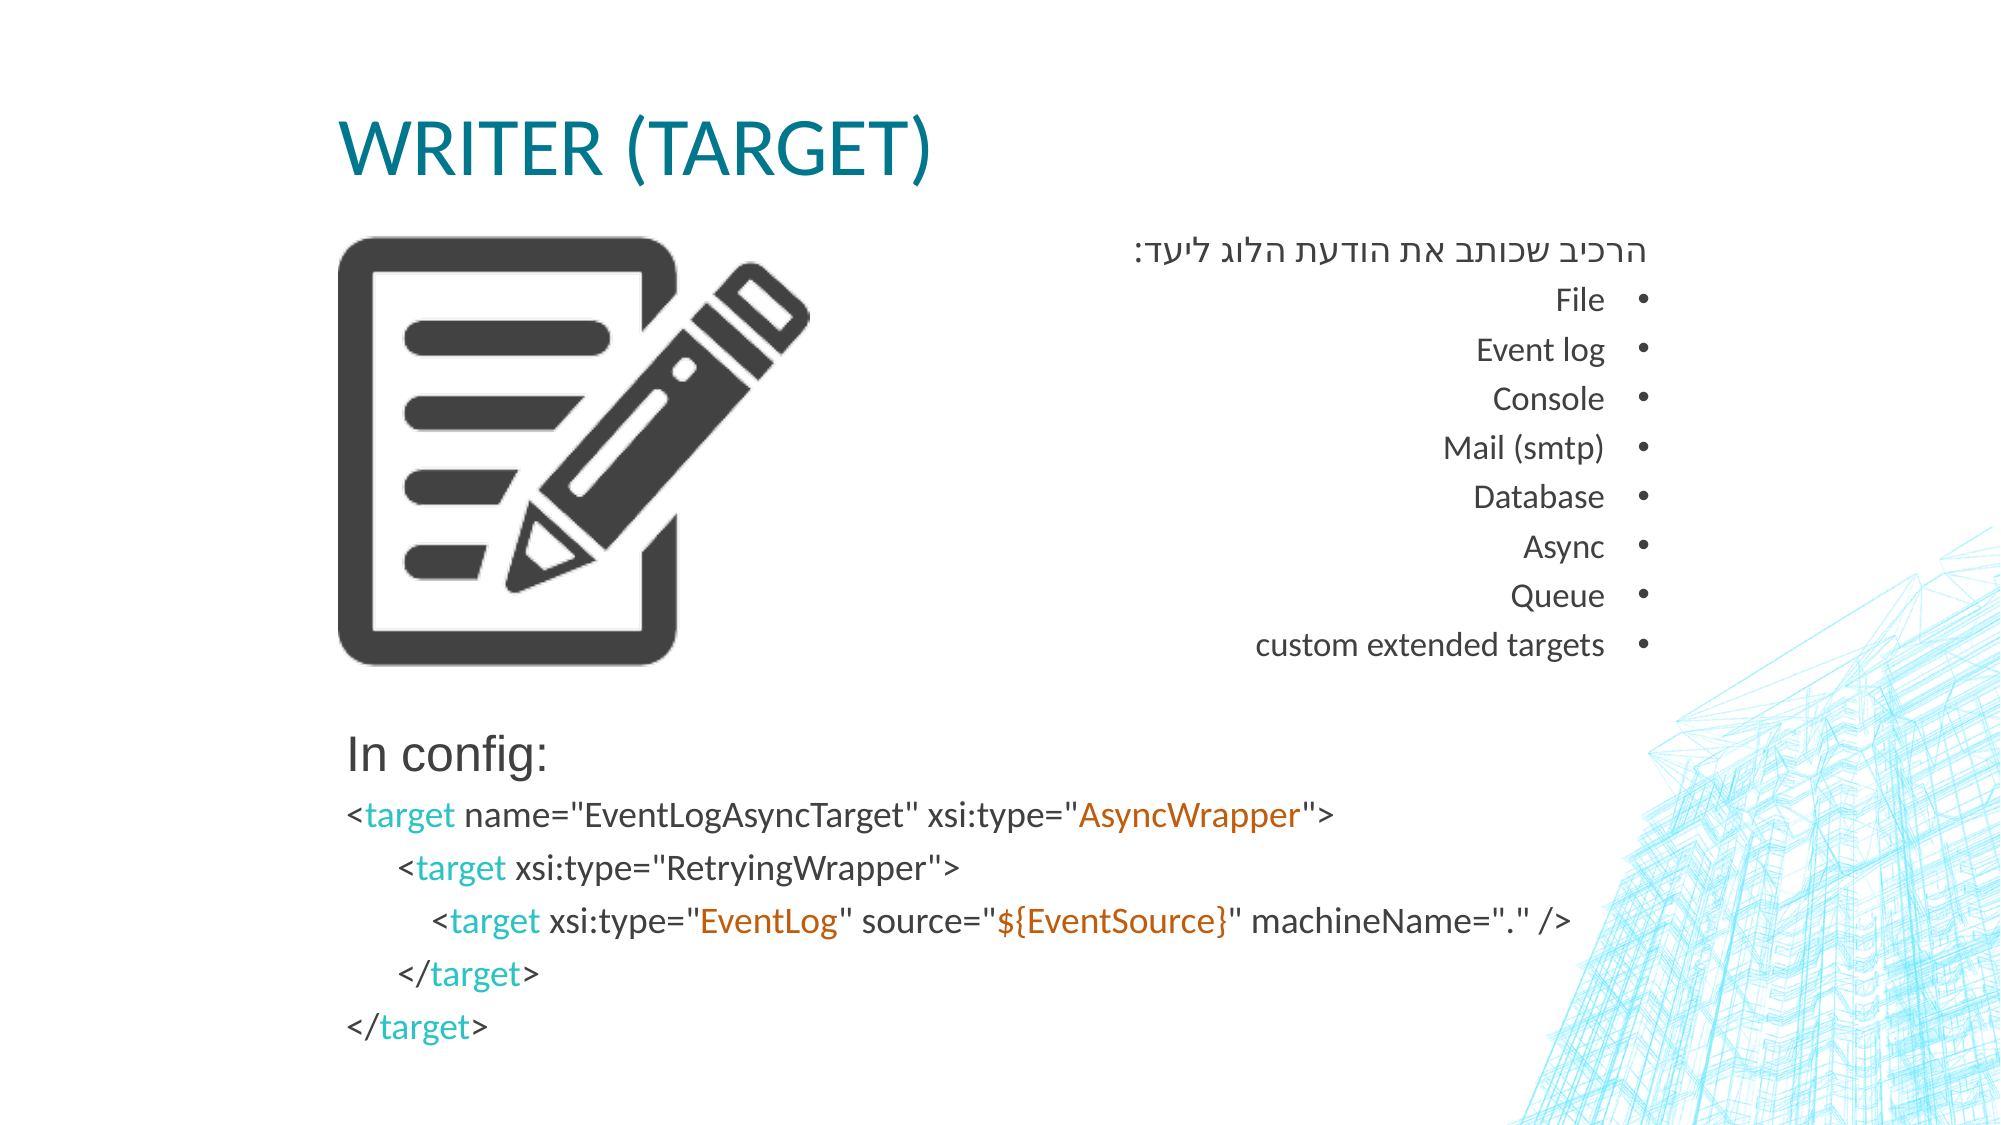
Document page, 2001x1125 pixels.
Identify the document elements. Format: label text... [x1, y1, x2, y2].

text_box In config: <target name="EventLogAsyncTarget" xsi:type="AsyncWrapper"> <target xsi:type="RetryingWrapper"> <target xsi:type="EventLog" source="${EventSource}" machineName="." /> </target> </target> [331, 721, 1759, 1125]
title Writer (target) [323, 24, 1236, 200]
picture [0, 0, 2001, 1125]
list הרכיב שכותב את הודעת הלוג ליעד: File Event log Console Mail (smtp) Database Async Queue custom extended targets [823, 224, 1664, 674]
